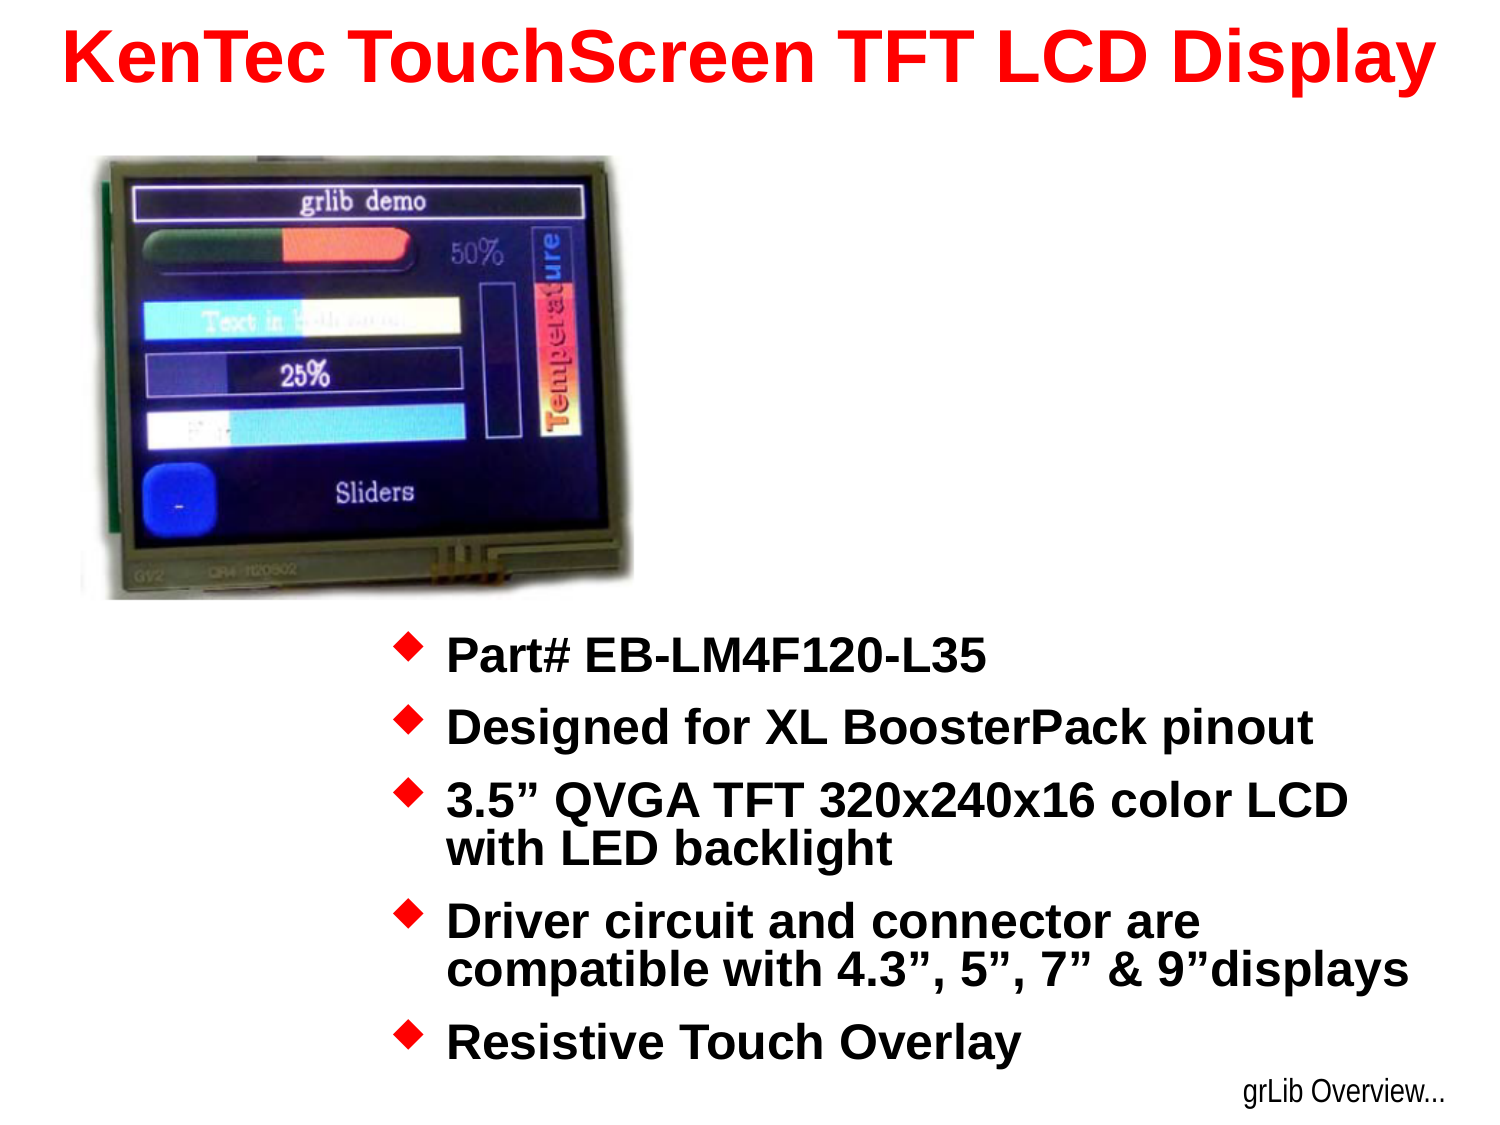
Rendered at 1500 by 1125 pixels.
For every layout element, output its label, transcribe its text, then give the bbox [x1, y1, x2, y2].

title KenTec TouchScreen TFT LCD Display [0, 0, 1500, 122]
picture [62, 137, 651, 616]
text_box grLib Overview... [1242, 1076, 1447, 1109]
text_box Part# EB-LM4F120-L35 Designed for XL BoosterPack pinout 3.5” QVGA TFT 320x240x16 color LCD with LED backlight Driver circuit and connector are compatible with 4.3”, 5”, 7” & 9”displays Resistive Touch Overlay [375, 626, 1450, 1077]
